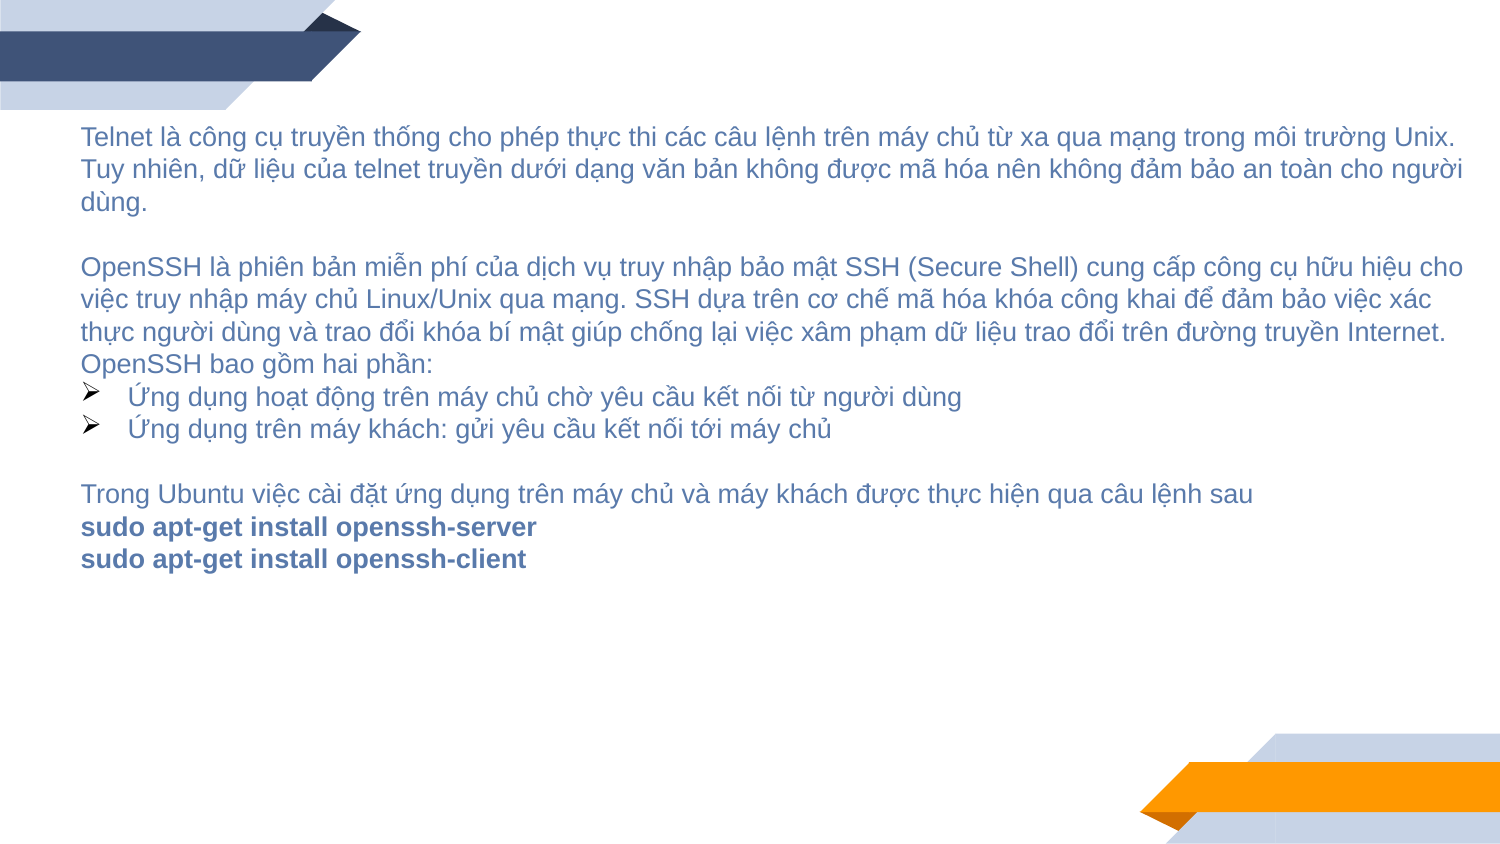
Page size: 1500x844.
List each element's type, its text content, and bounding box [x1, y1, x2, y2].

text_box Telnet là công cụ truyền thống cho phép thực thi các câu lệnh trên máy chủ từ xa qua mạng trong môi trường Unix. Tuy nhiên, dữ liệu của telnet truyền dưới dạng văn bản không được mã hóa nên không đảm bảo an toàn cho người dùng. OpenSSH là phiên bản miễn phí của dịch vụ truy nhập bảo mật SSH (Secure Shell) cung cấp công cụ hữu hiệu cho việc truy nhập máy chủ Linux/Unix qua mạng. SSH dựa trên cơ chế mã hóa khóa công khai để đảm bảo việc xác thực người dùng và trao đổi khóa bí mật giúp chống lại việc xâm phạm dữ liệu trao đổi trên đường truyền Internet. OpenSSH bao gồm hai phần: Ứng dụng hoạt động trên máy chủ chờ yêu cầu kết nối từ người dùng Ứng dụng trên máy khách: gửi yêu cầu kết nối tới máy chủ Trong Ubuntu việc cài đặt ứng dụng trên máy chủ và máy khách được thực hiện qua câu lệnh sau sudo apt-get install openssh-server sudo apt-get install openssh-client [65, 111, 1487, 582]
